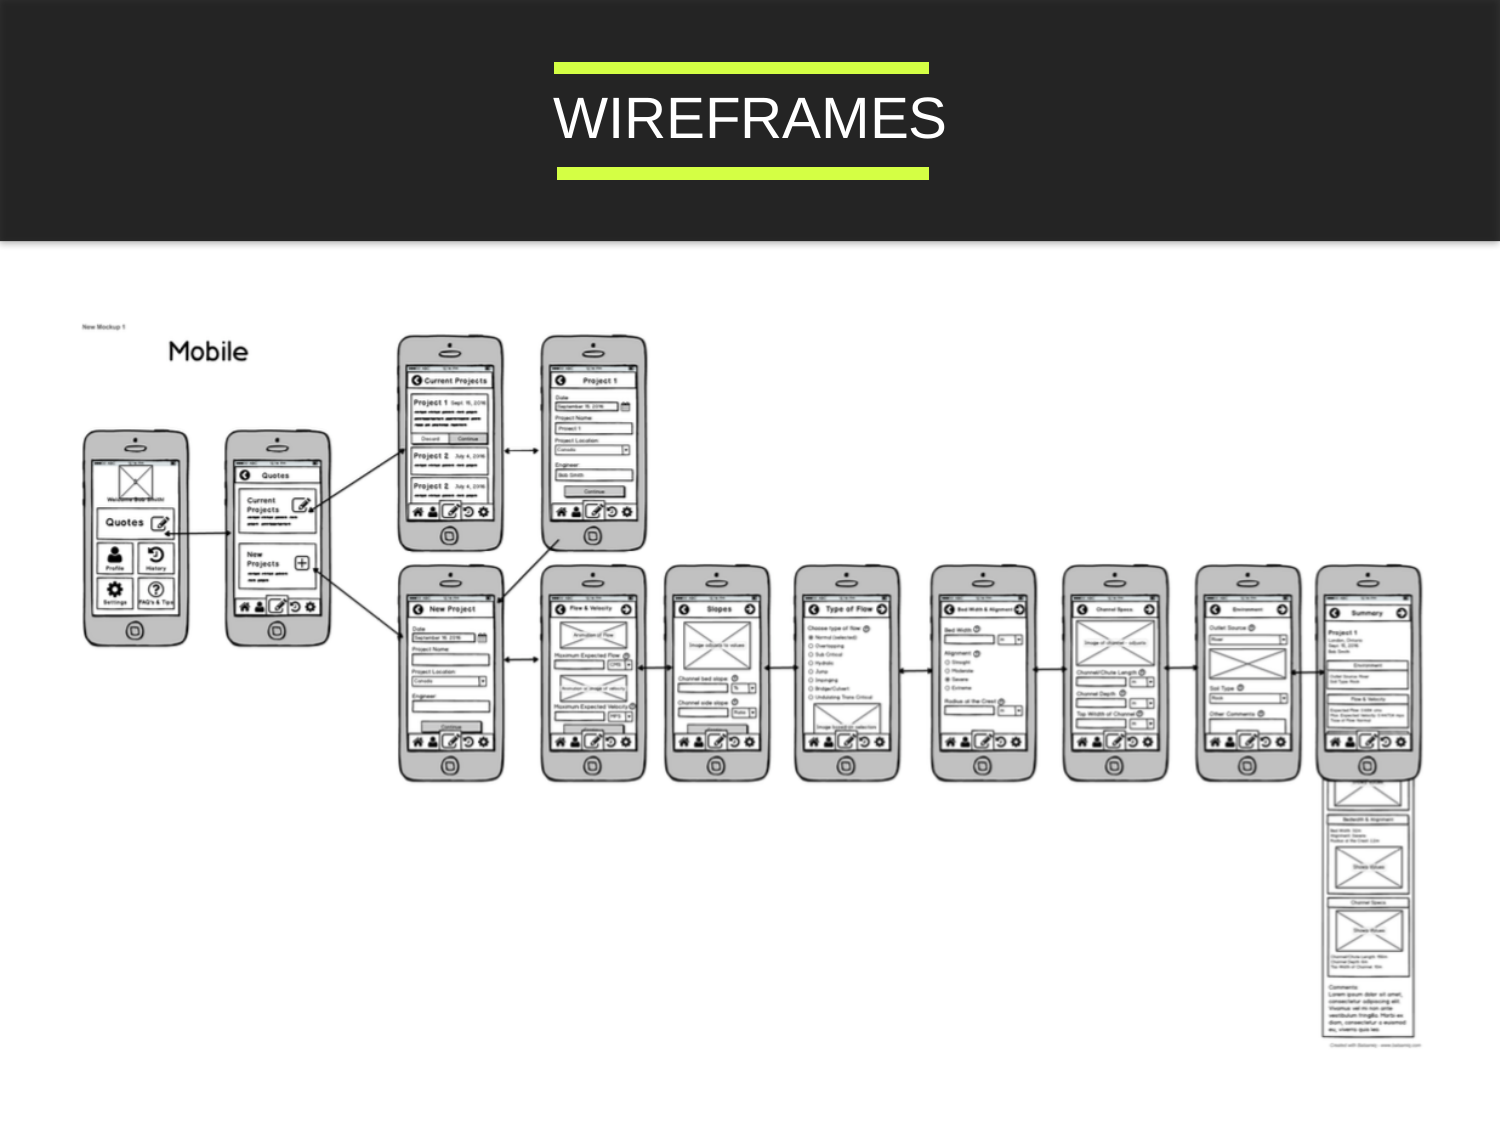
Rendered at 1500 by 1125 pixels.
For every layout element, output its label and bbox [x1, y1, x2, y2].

picture [67, 314, 1433, 1081]
text_box [0, 0, 1500, 242]
text_box [538, 67, 989, 174]
